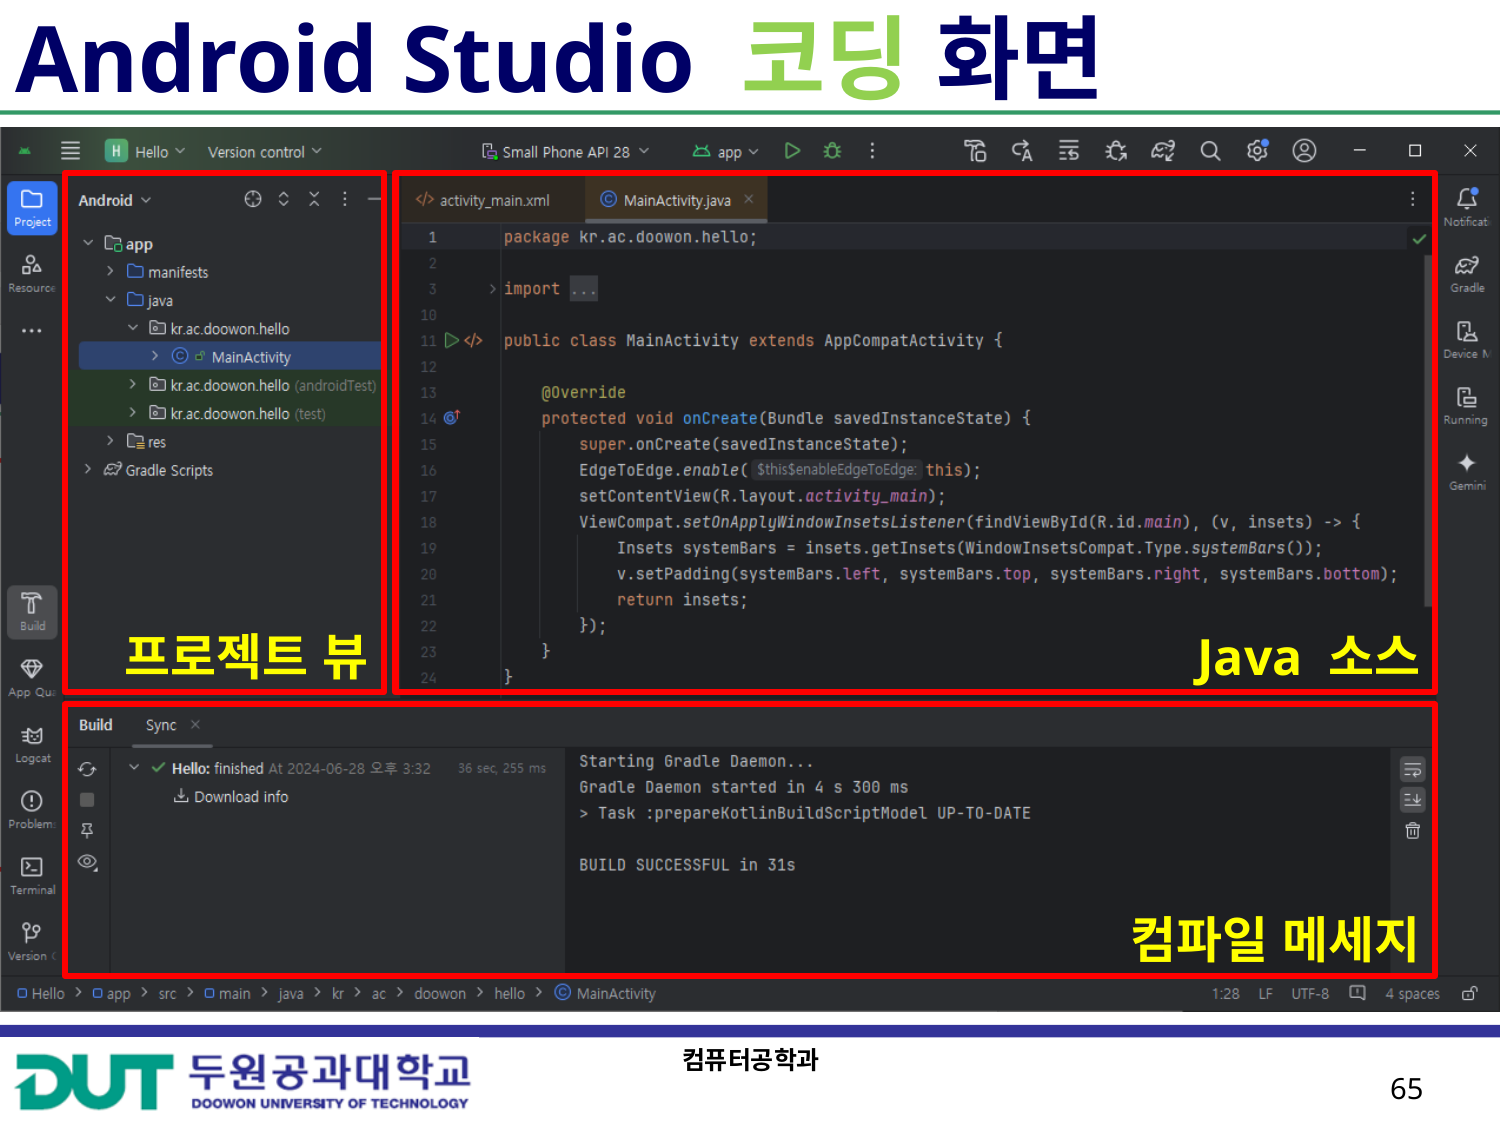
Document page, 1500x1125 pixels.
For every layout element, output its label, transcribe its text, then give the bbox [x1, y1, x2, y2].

title Android Studio 코딩 화면 [0, 0, 1500, 113]
picture [0, 1037, 479, 1125]
picture [0, 126, 1500, 1012]
